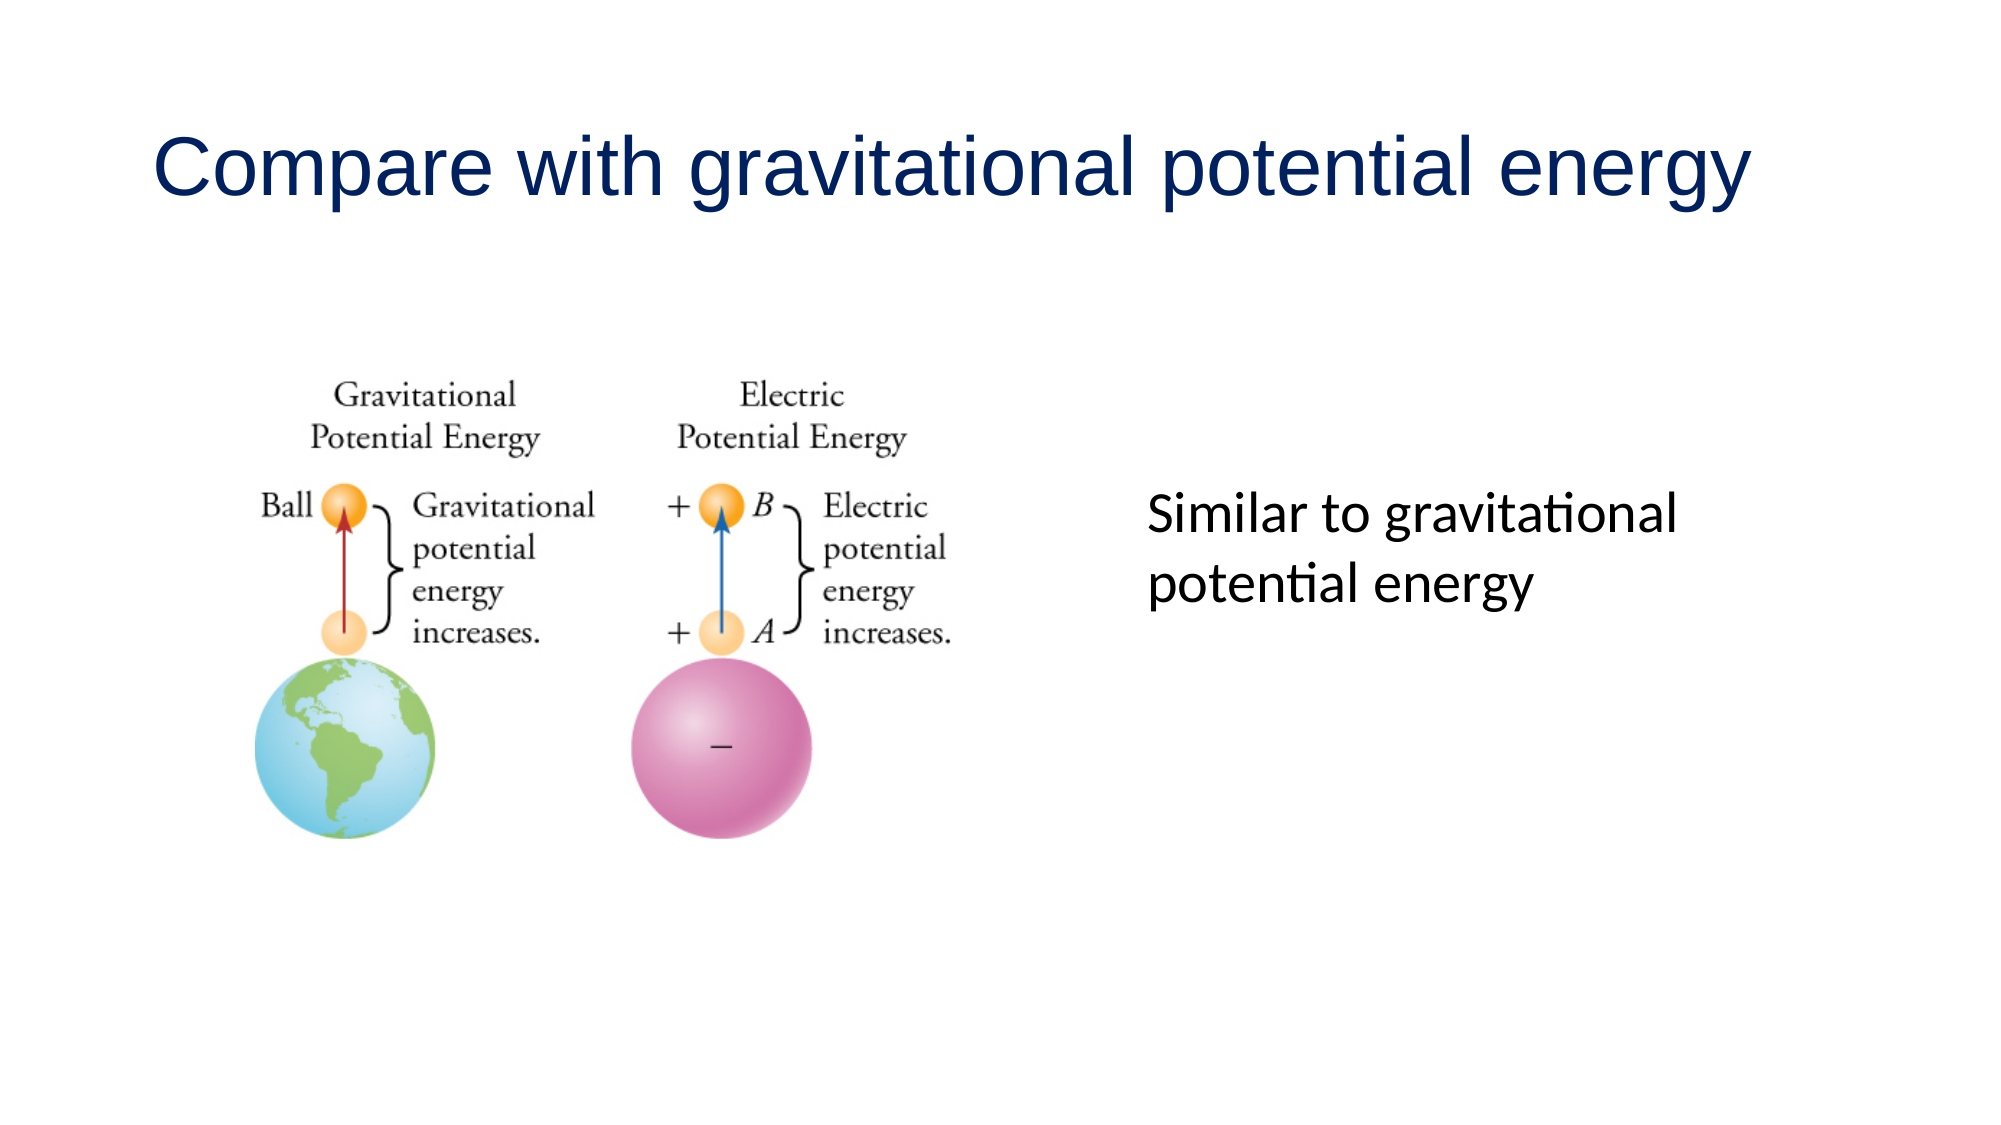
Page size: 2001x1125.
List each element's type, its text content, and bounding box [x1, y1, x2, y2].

title Compare with gravitational potential energy [137, 59, 1863, 278]
text_box Similar to gravitational potential energy [1132, 467, 1830, 622]
picture [255, 376, 953, 927]
